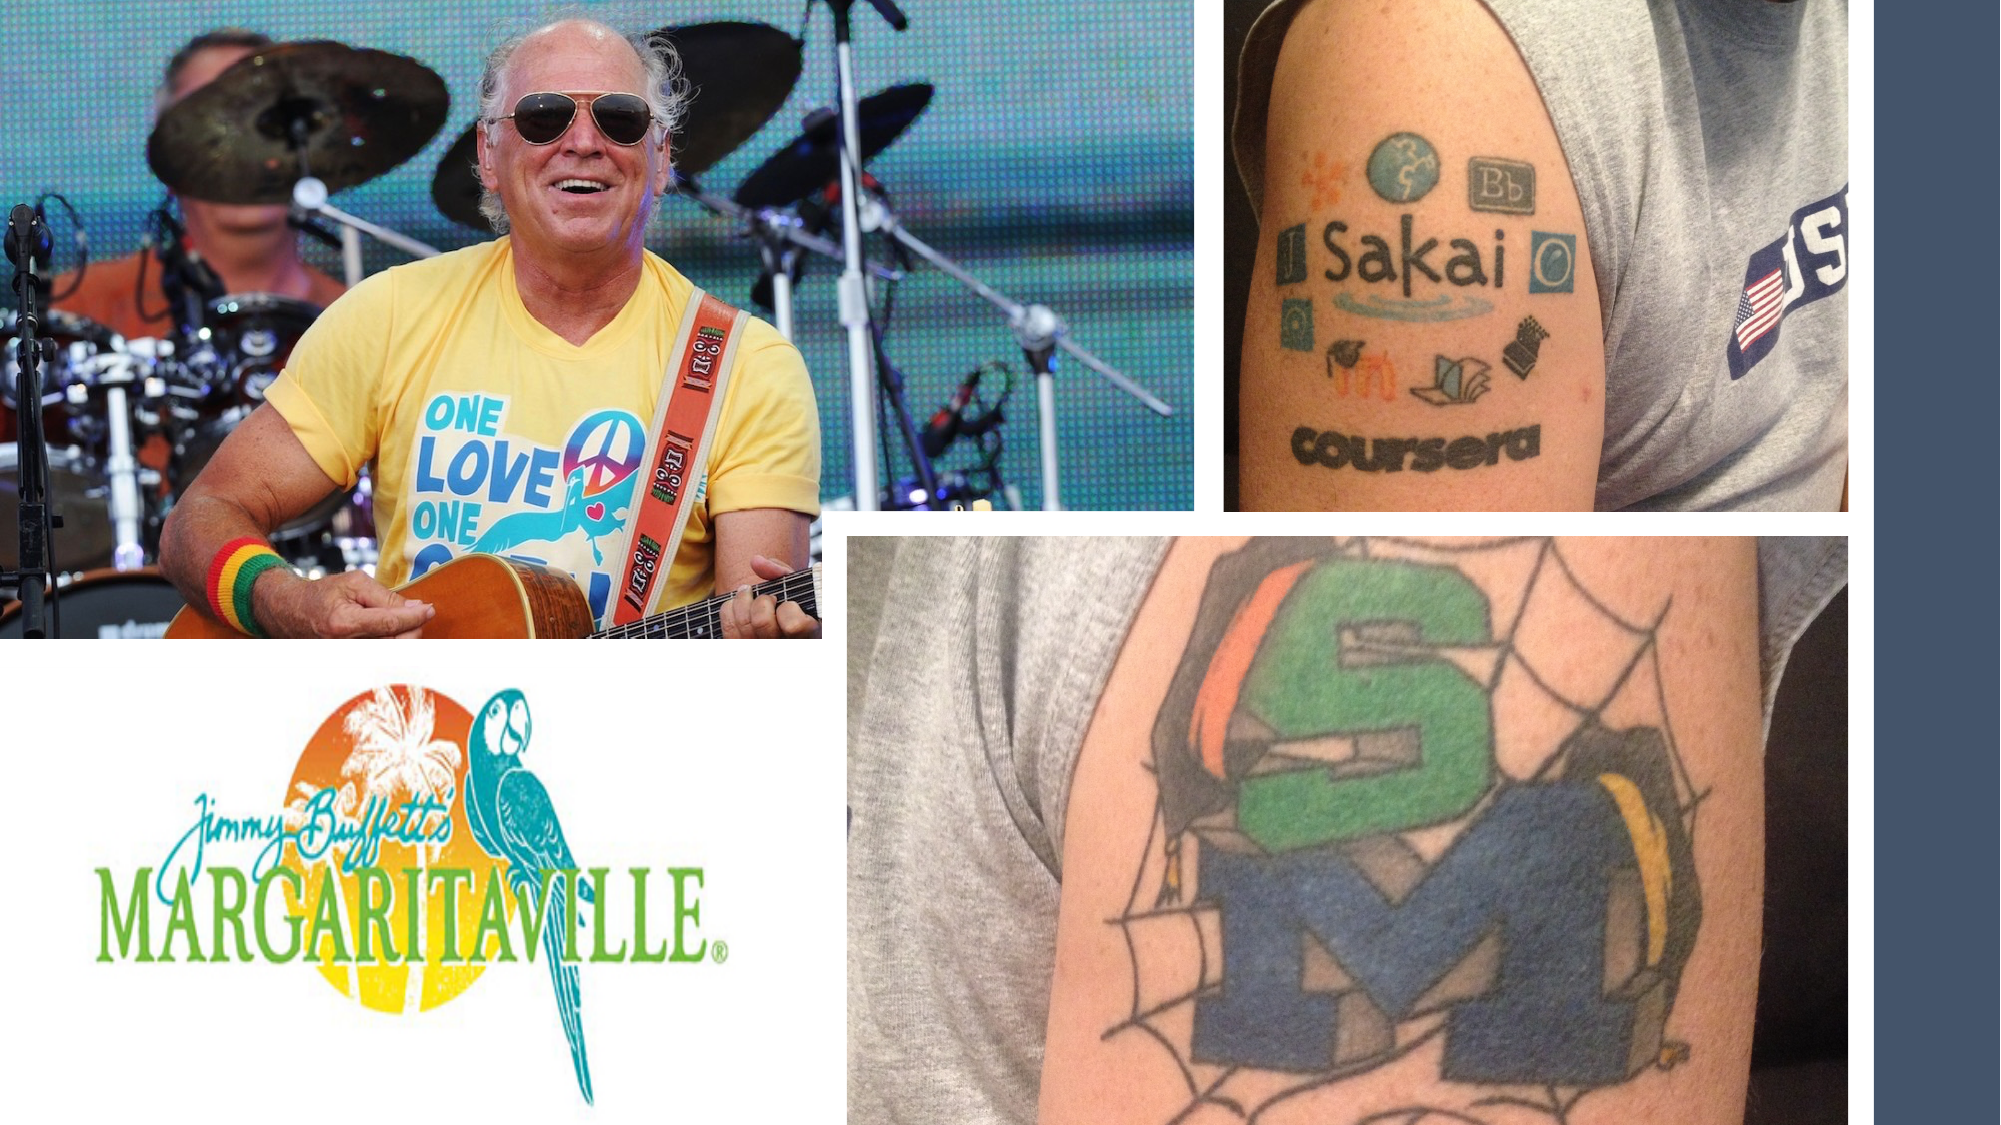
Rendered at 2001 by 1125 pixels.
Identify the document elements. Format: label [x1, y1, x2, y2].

text_box [0, 639, 846, 1125]
picture [1223, 0, 1849, 512]
text_box [1195, 0, 1873, 1125]
text_box [1873, 0, 2000, 1125]
picture [0, 666, 821, 1125]
picture [0, 0, 1849, 1125]
